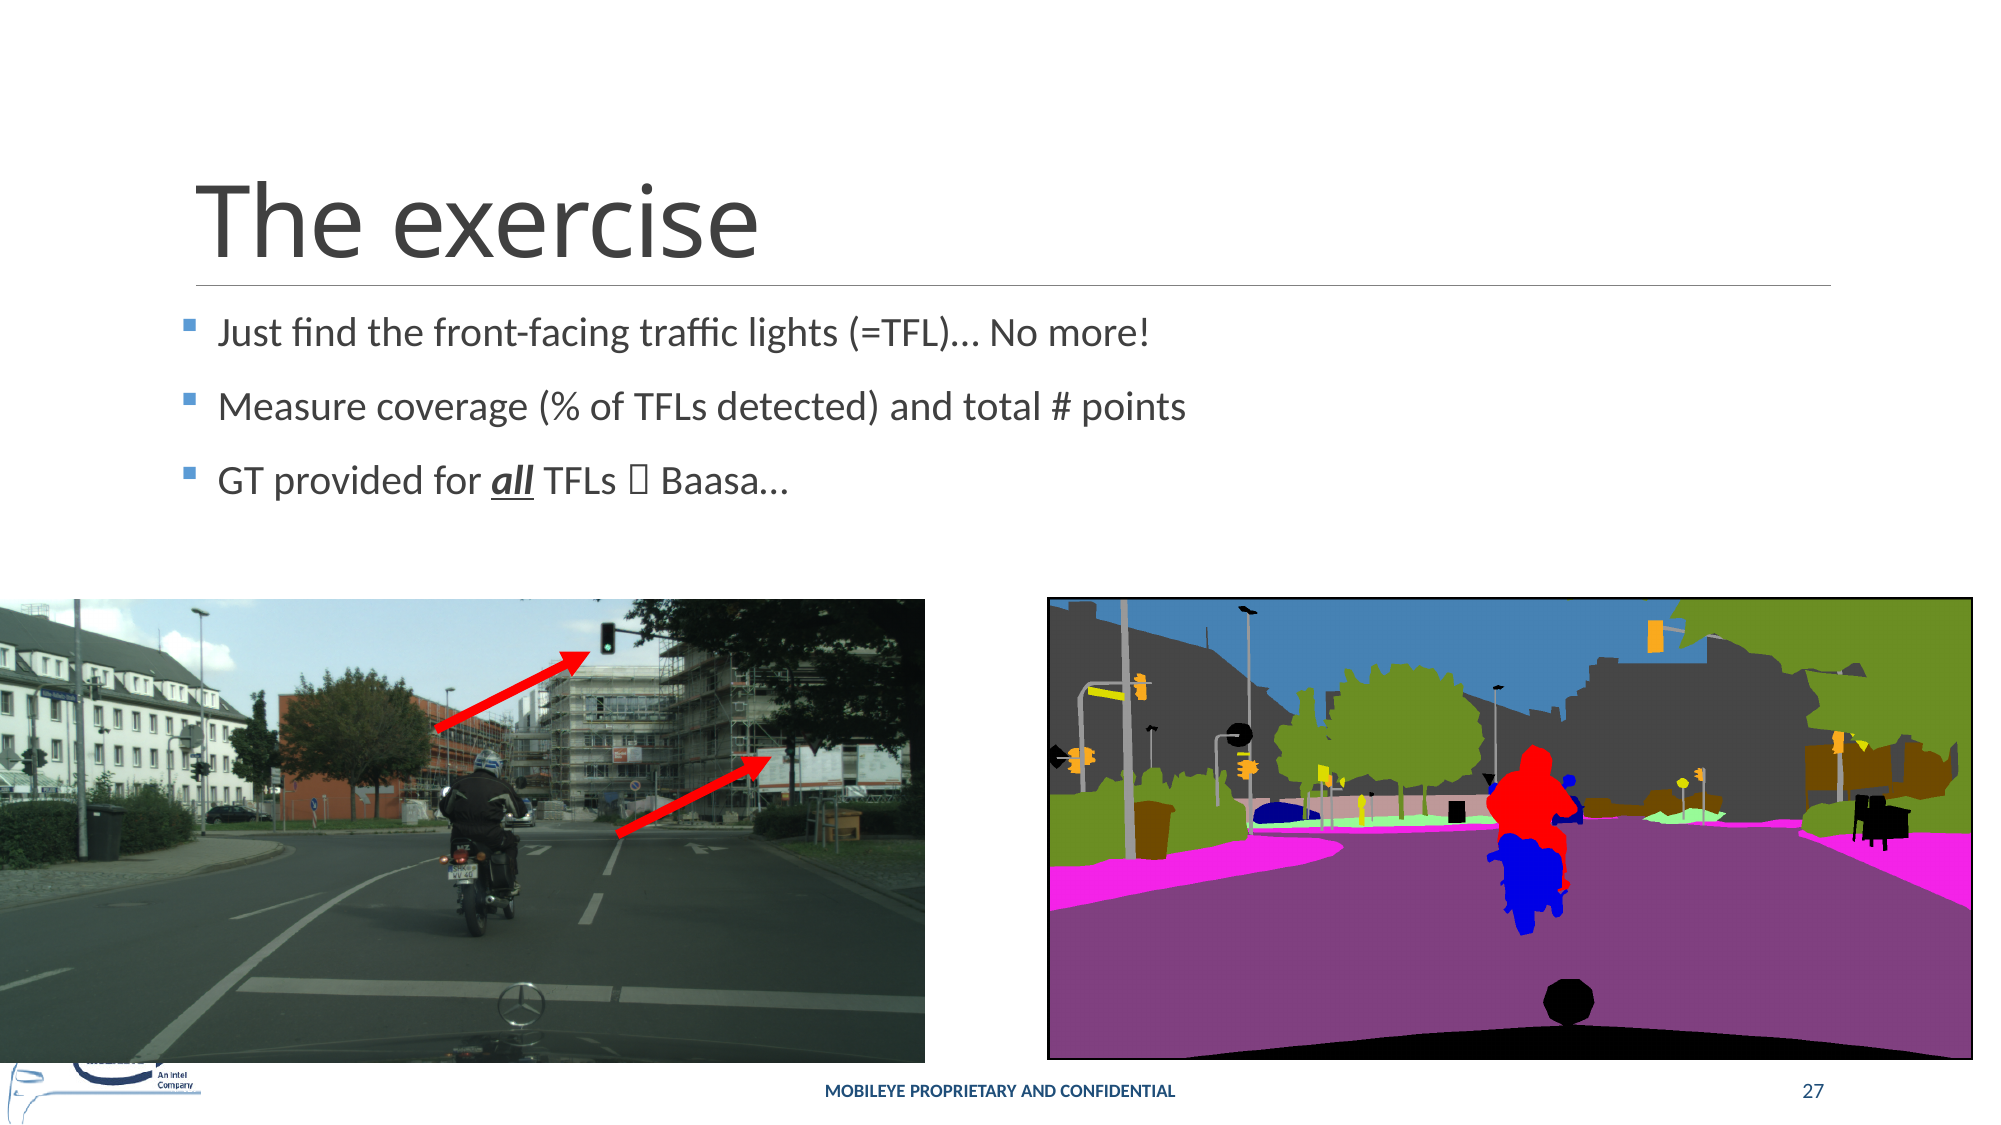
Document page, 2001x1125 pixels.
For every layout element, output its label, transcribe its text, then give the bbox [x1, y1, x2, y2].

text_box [435, 651, 592, 731]
slide_number 27 [1624, 1067, 1840, 1120]
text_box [616, 756, 773, 836]
title The exercise [180, 47, 1830, 285]
list Just find the front-facing traffic lights (=TFL)… No more! Measure coverage (% of TFLs detected) and total # points GT provided for all TFLs  Baasa… [180, 302, 1308, 800]
footer Mobileye Proprietary and Confidential [604, 1059, 1396, 1120]
picture [0, 599, 926, 1125]
picture [1046, 596, 1973, 1061]
